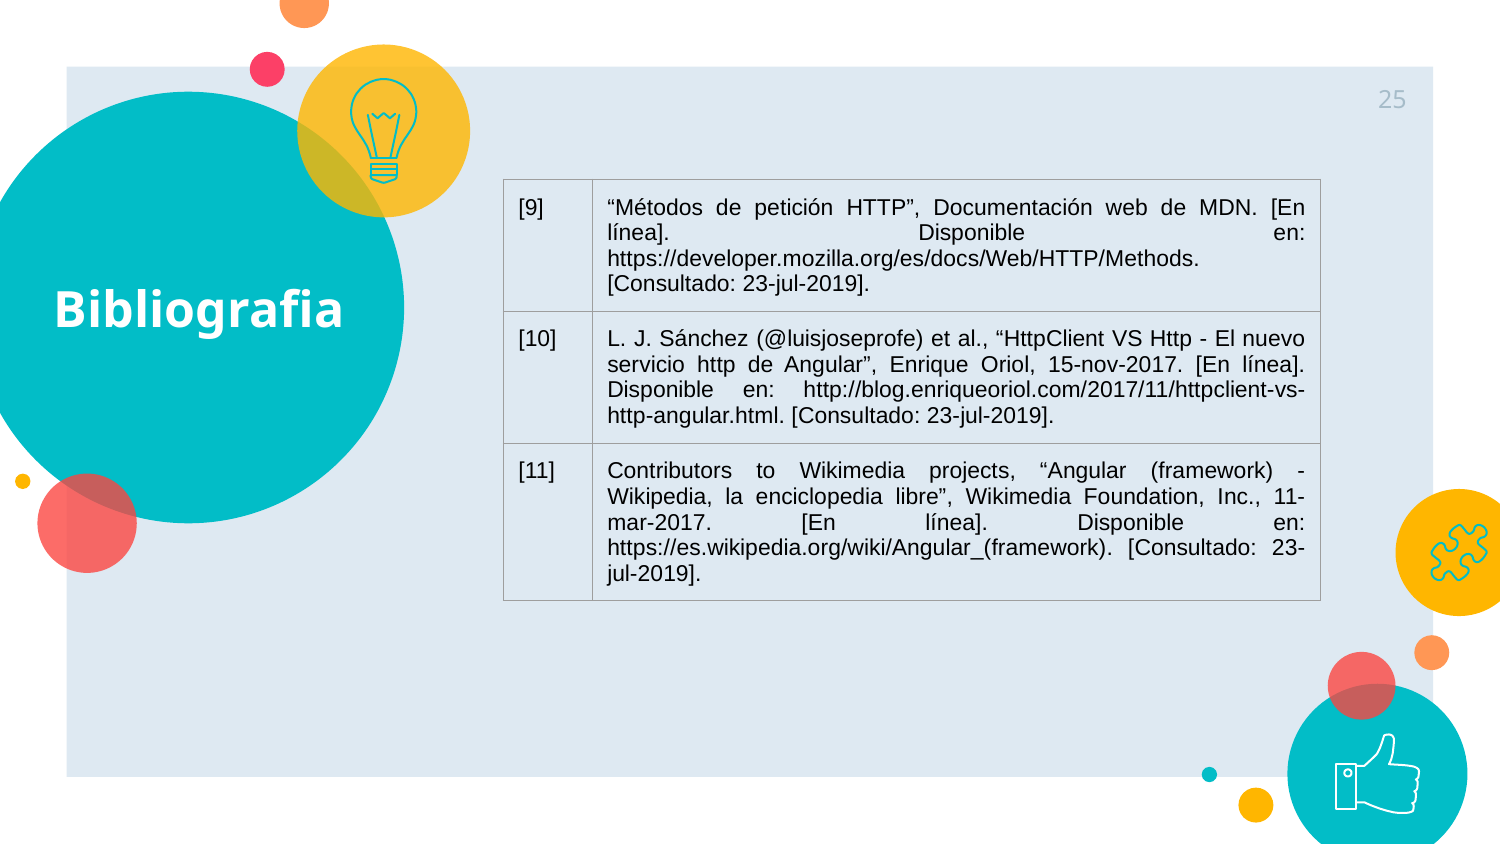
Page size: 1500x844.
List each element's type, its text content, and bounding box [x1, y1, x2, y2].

slide_number ‹#› [1331, 68, 1422, 134]
table_header [9] [504, 180, 592, 311]
table_cell [10] [504, 312, 592, 443]
table_cell Contributors to Wikimedia projects, “Angular (framework) - Wikipedia, la enciclopedia libre”, Wikimedia Foundation, Inc., 11-mar-2017. [En línea]. Disponible en: https://es.wikipedia.org/wiki/Angular_(framework). [Consultado: 23-jul-2019]. [593, 444, 1320, 600]
title Bibliografia [23, 91, 375, 524]
table_header “Métodos de petición HTTP”, Documentación web de MDN. [En línea]. Disponible en: https://developer.mozilla.org/es/docs/Web/HTTP/Methods. [Consultado: 23-jul-2019]. [593, 180, 1320, 311]
table_cell [11] [504, 444, 592, 600]
table_cell L. J. Sánchez (@luisjoseprofe) et al., “HttpClient VS Http - El nuevo servicio http de Angular”, Enrique Oriol, 15-nov-2017. [En línea]. Disponible en: http://blog.enriqueoriol.com/2017/11/httpclient-vs-http-angular.html. [Consultado: 23-jul-2019]. [593, 312, 1320, 443]
